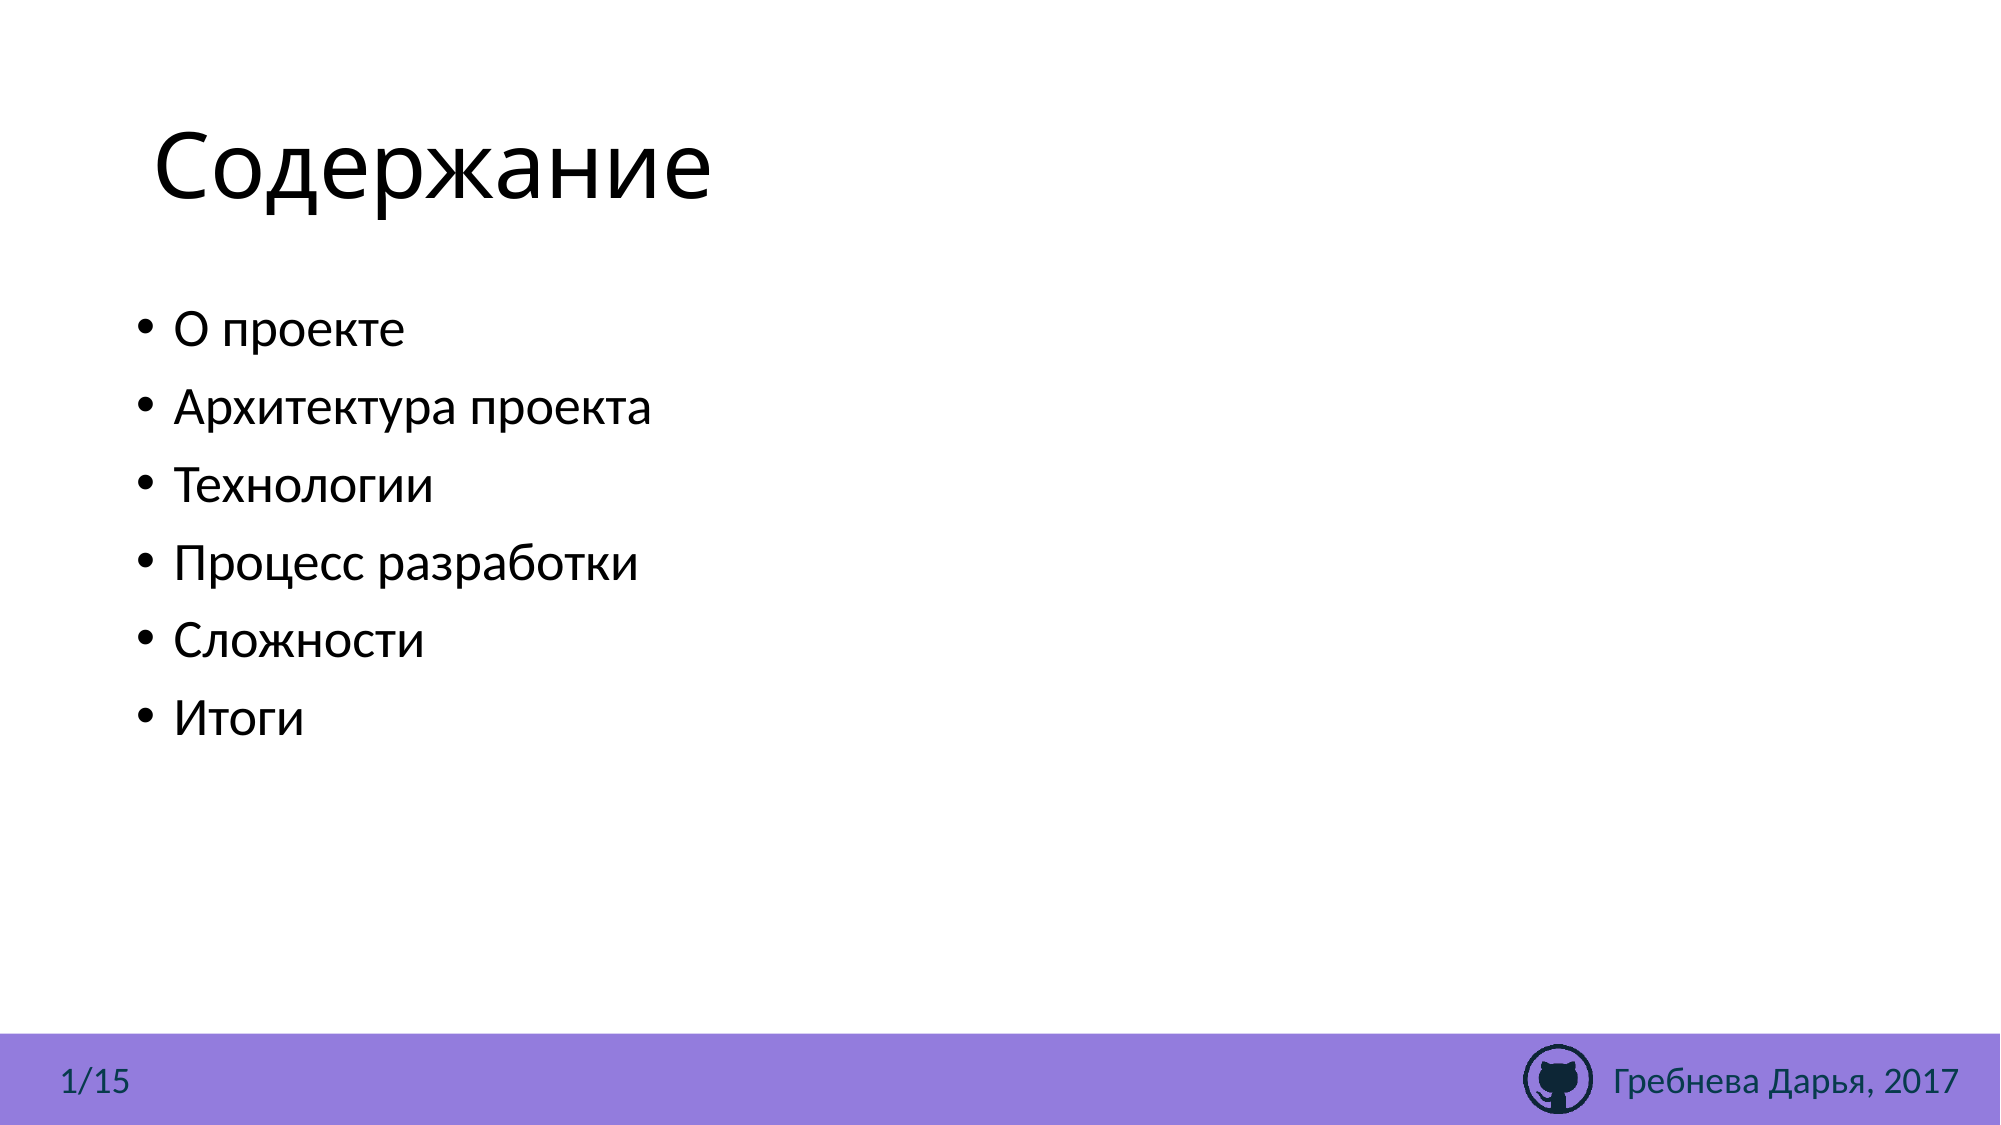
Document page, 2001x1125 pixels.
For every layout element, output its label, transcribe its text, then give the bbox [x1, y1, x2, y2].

text_box Гребнева Дарья, 2017 [1593, 1048, 1975, 1109]
picture [1523, 1044, 1593, 1114]
text_box 1/15 [22, 1048, 146, 1109]
list О проекте Архитектура проекта Технологии Процесс разработки Сложности Итоги [121, 292, 671, 804]
title Содержание [137, 59, 1863, 278]
text_box [0, 1033, 2000, 1125]
